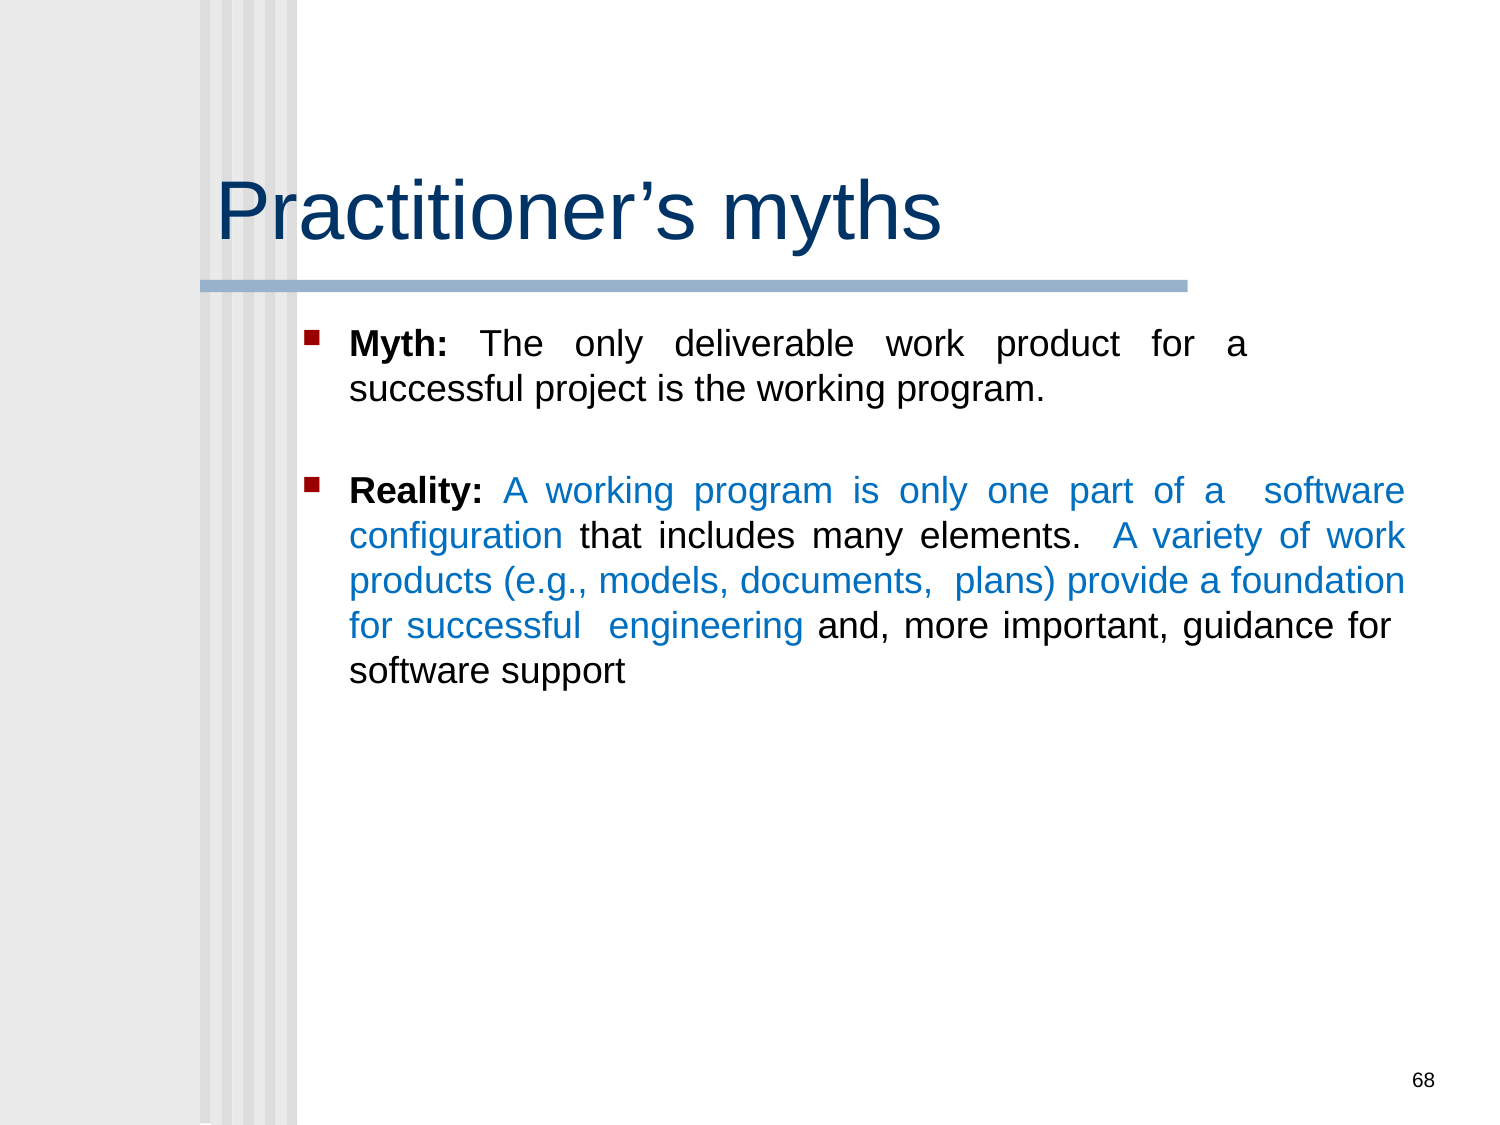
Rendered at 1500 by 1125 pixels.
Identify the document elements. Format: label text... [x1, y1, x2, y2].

slide_number 68 [1405, 1067, 1442, 1125]
title Practitioner’s myths [212, 154, 946, 345]
text_box Myth: The only deliverable work product for a successful project is the working program. Reality: A working program is only one part of a software configuration that includes many elements. A variety of work products (e.g., models, documents, plans) provide a foundation for successful engineering and, more important, guidance for software support [300, 316, 1407, 692]
